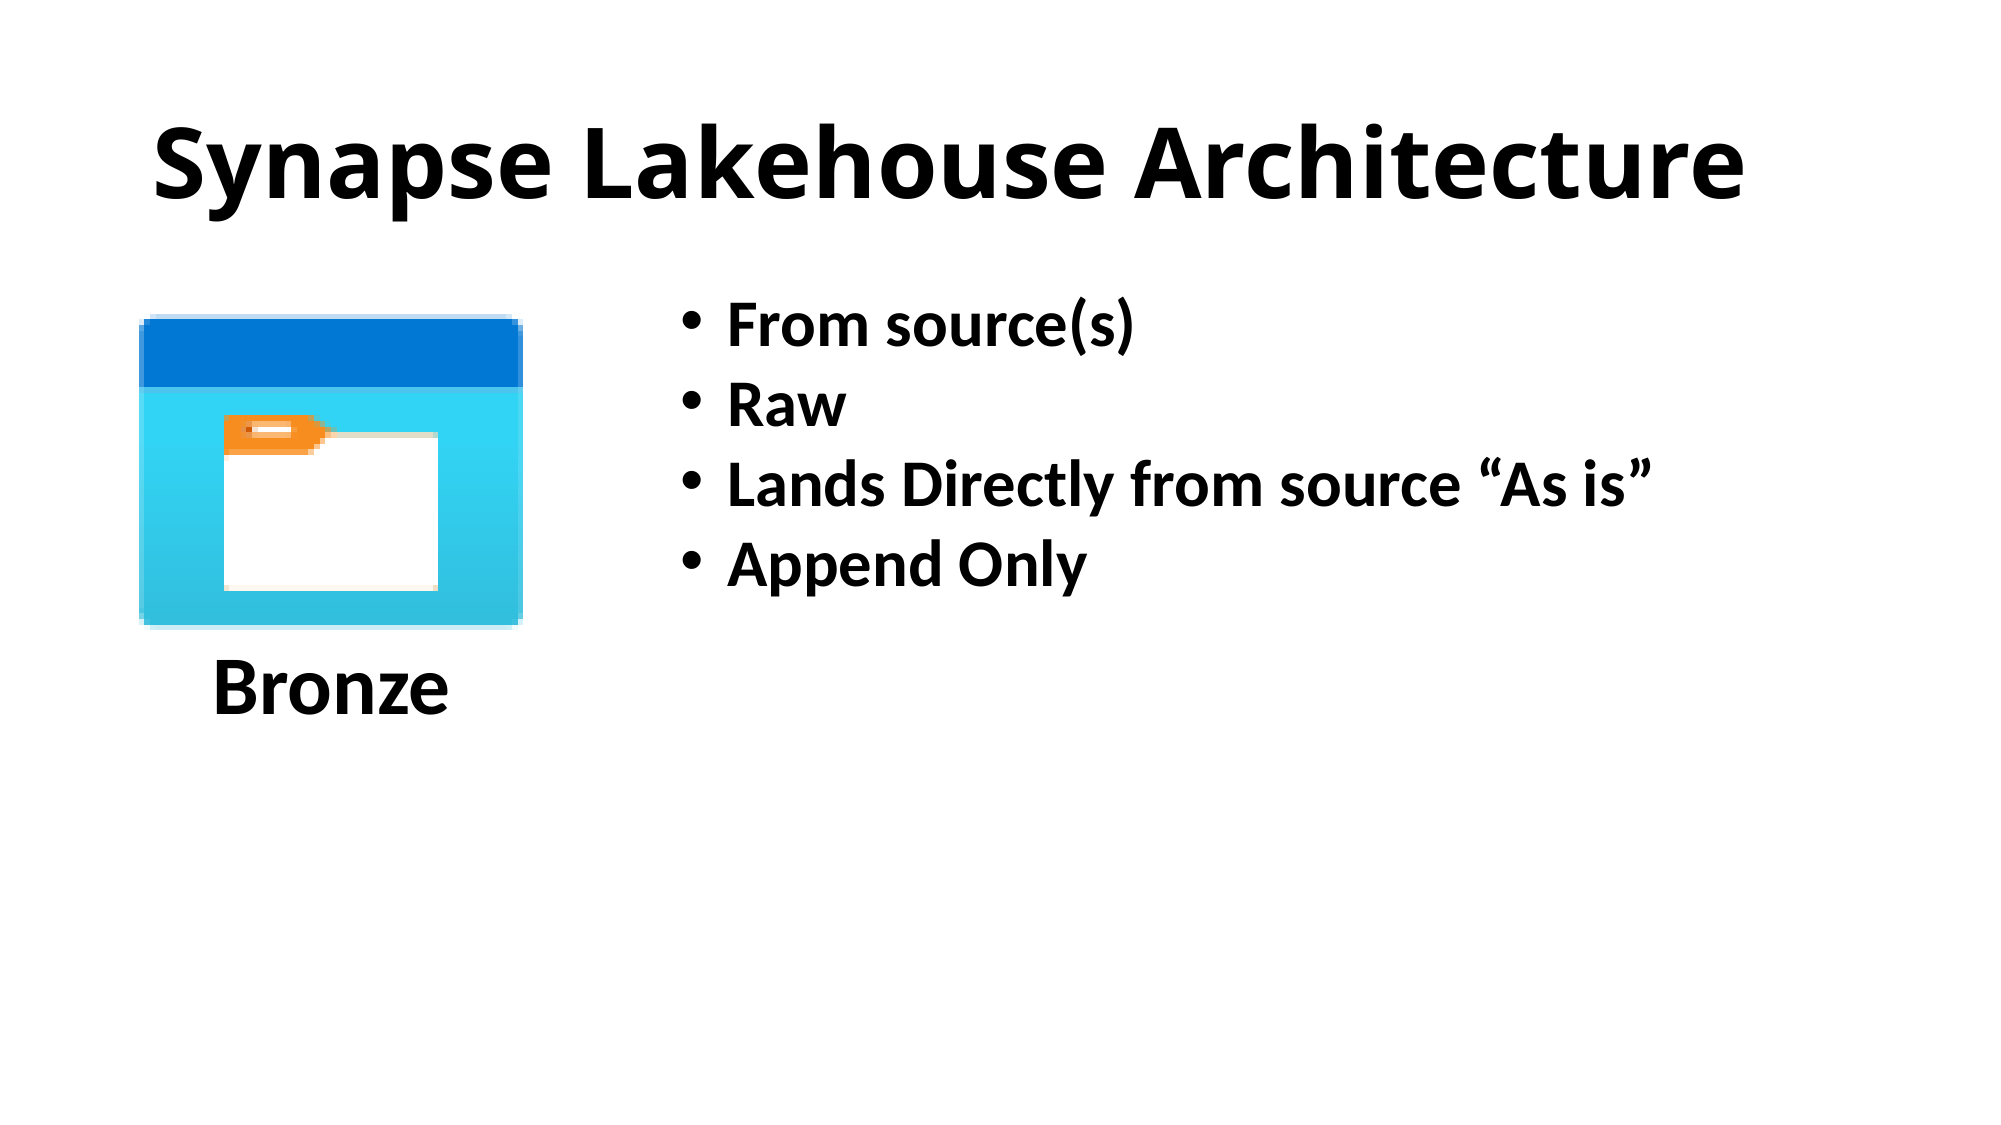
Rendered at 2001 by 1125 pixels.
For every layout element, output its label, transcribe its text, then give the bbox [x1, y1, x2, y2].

text_box From source(s) Raw Lands Directly from source “As is” Append Only [665, 272, 1747, 607]
text_box Bronze [110, 624, 553, 739]
title Synapse Lakehouse Architecture [137, 91, 1863, 242]
picture [128, 269, 535, 676]
